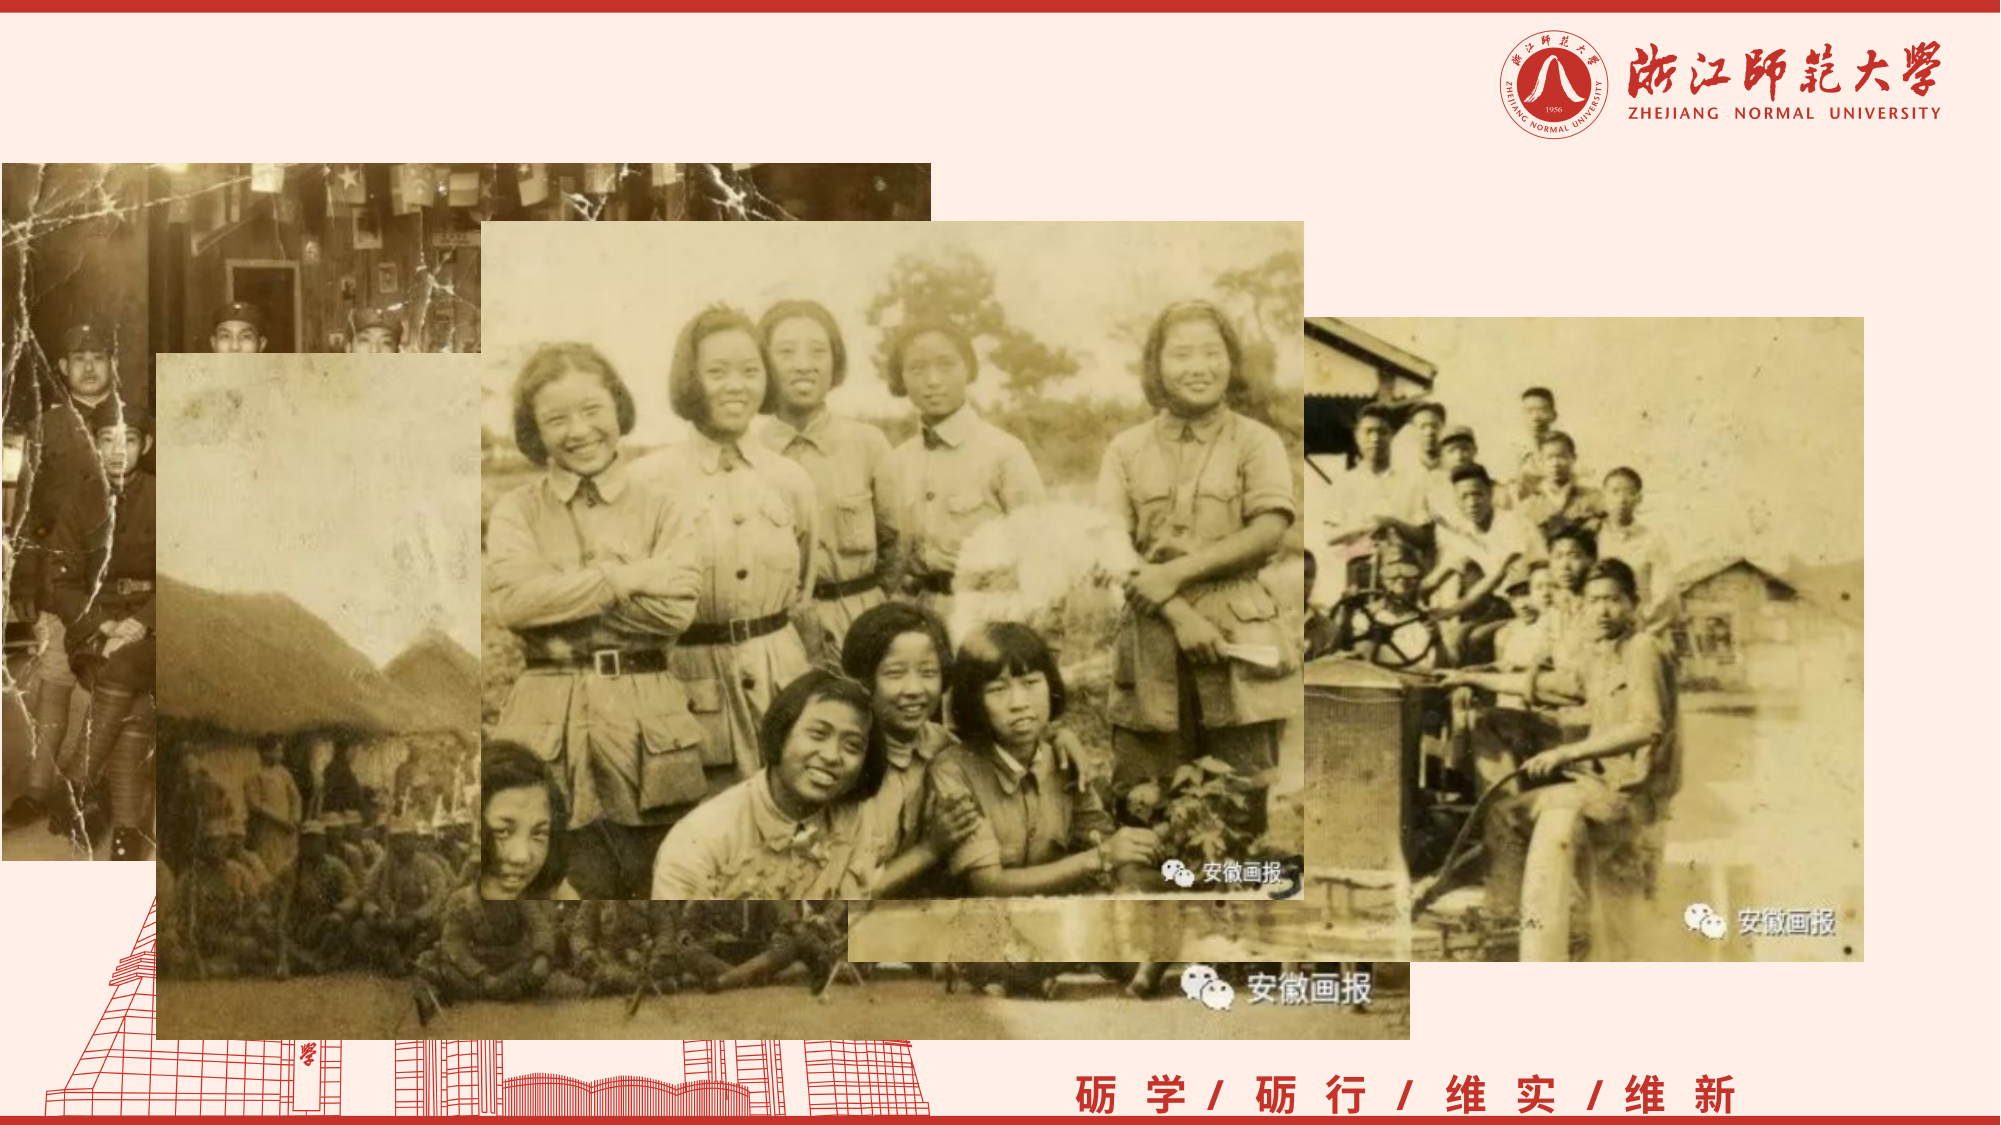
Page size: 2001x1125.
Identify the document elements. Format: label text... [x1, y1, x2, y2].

text_box [0, 0, 1440, 14]
text_box [931, 1115, 1060, 1125]
text_box 砺 学 / 砺 行 / 维 实 / 维 新 [1060, 1061, 2000, 1125]
text_box [0, 1115, 43, 1125]
picture [1440, 0, 2000, 307]
picture [2, 163, 1864, 1125]
